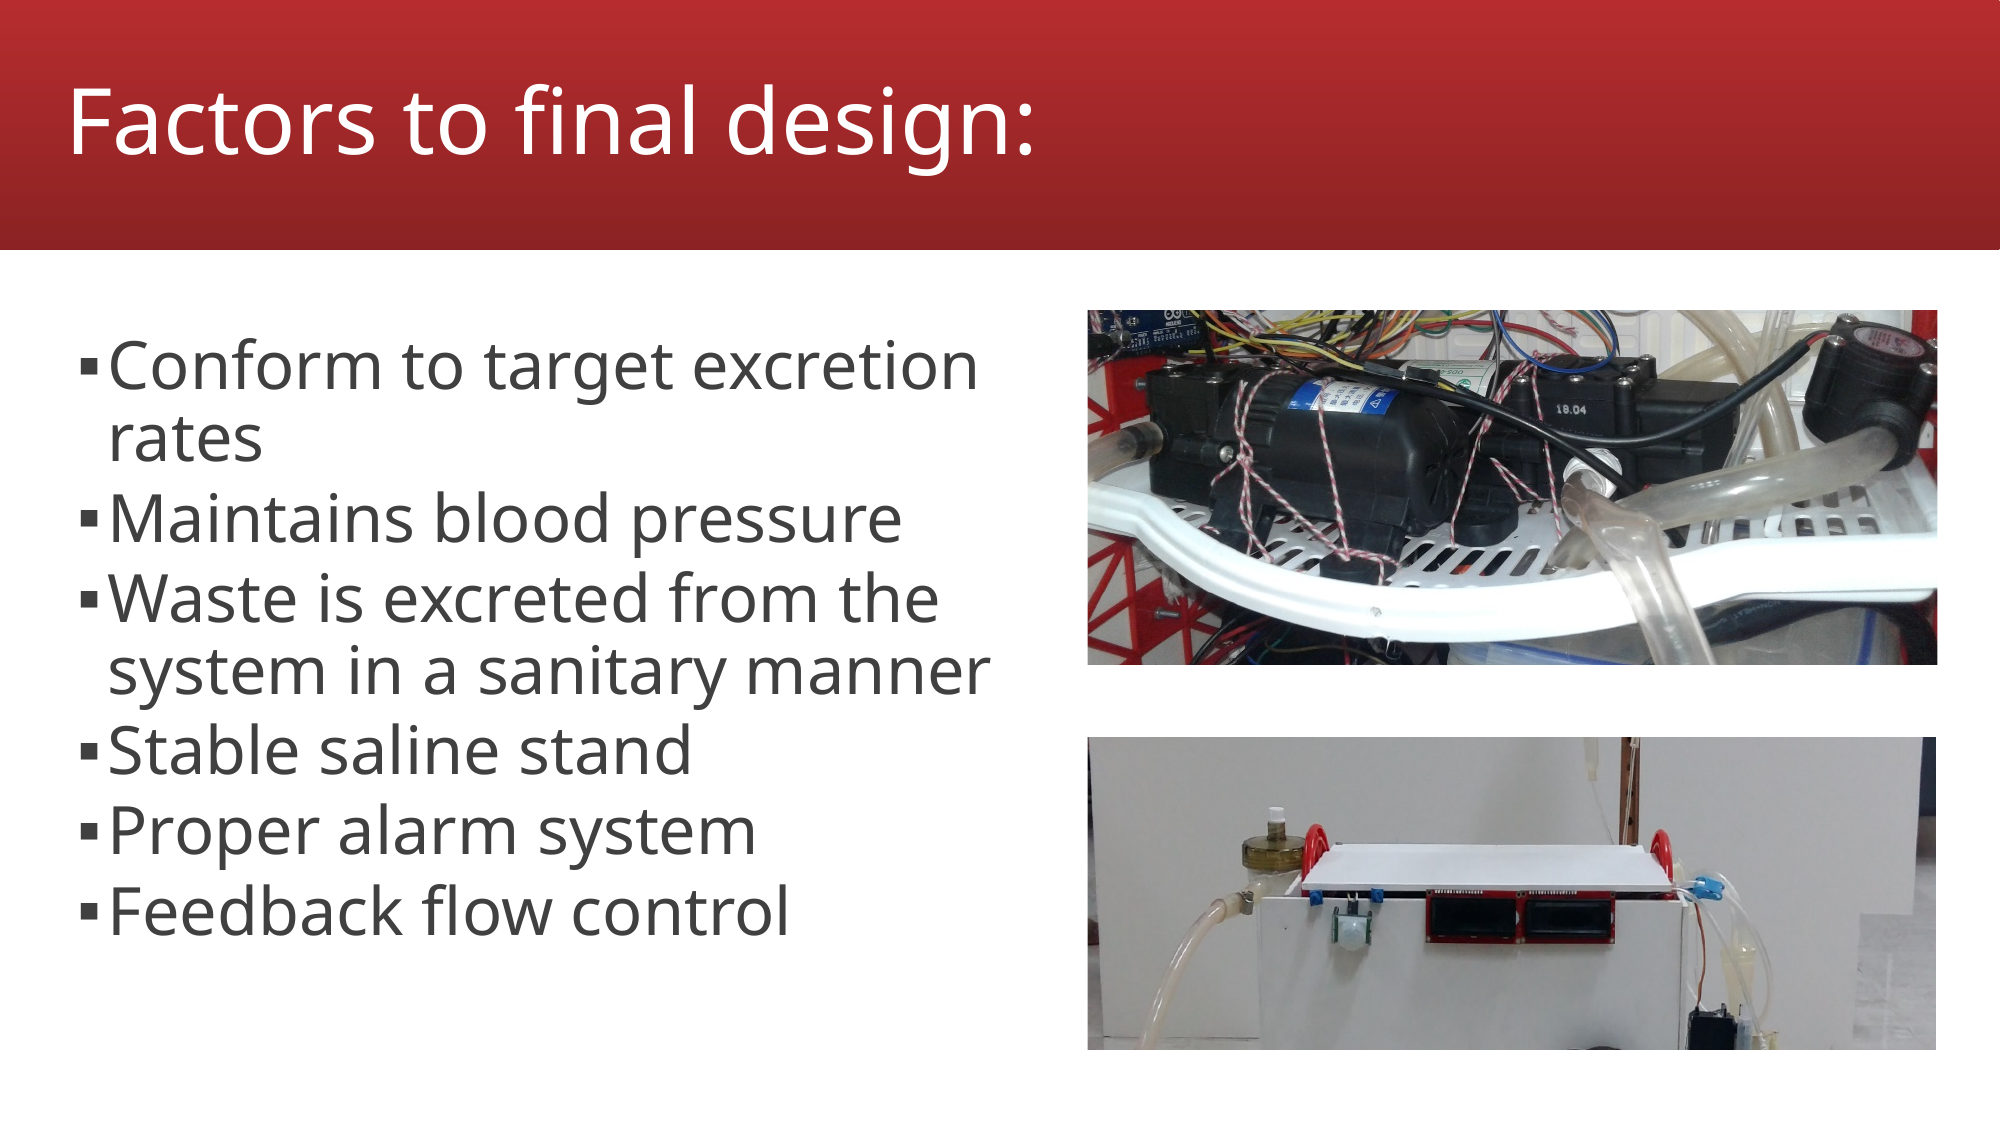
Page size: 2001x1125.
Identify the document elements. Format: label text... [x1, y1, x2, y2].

title Factors to final design: [50, 16, 1825, 234]
picture [1087, 310, 1938, 1125]
list Conform to target excretion rates Maintains blood pressure Waste is excreted from the system in a sanitary manner Stable saline stand Proper alarm system Feedback flow control [0, 324, 1088, 1000]
